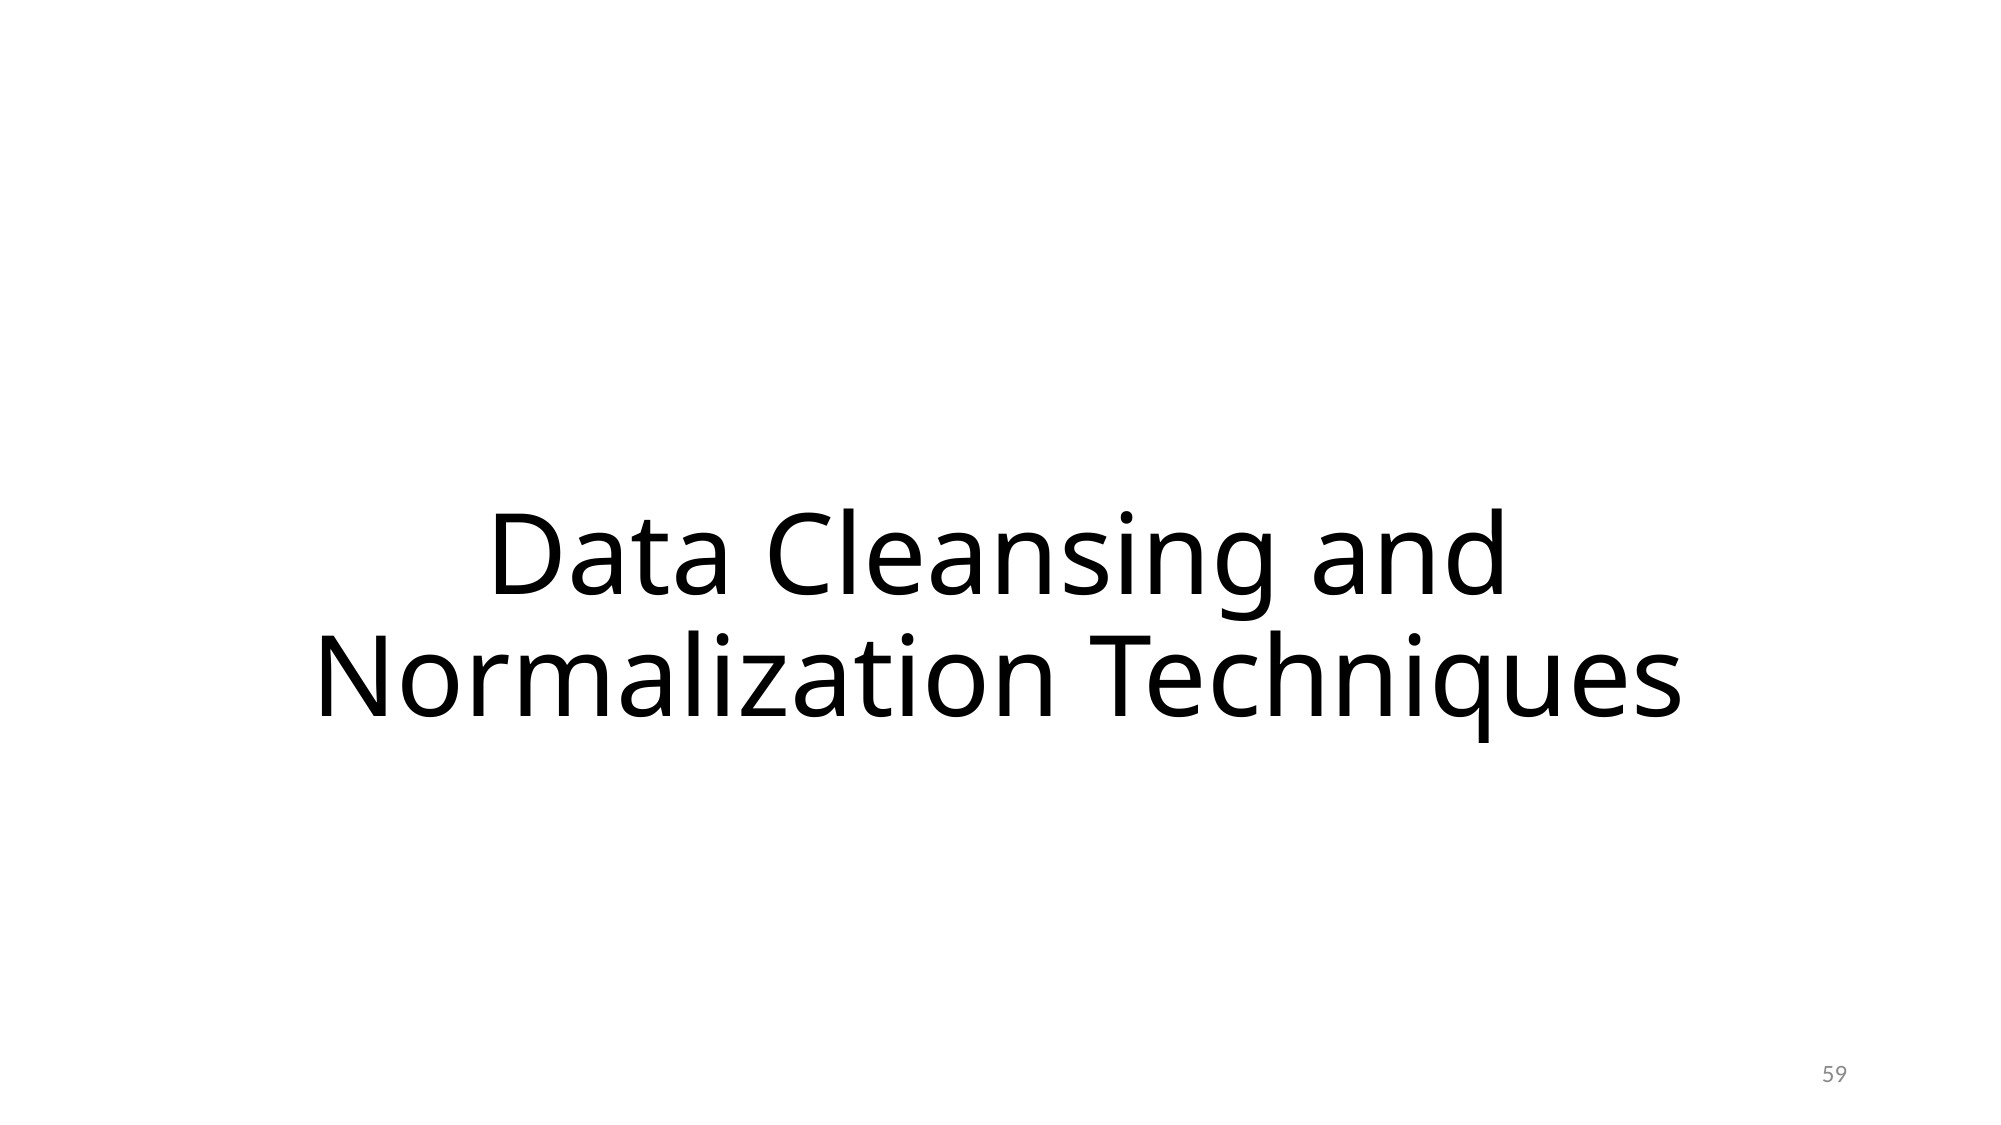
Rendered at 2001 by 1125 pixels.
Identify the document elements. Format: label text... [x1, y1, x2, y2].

slide_number 59 [1412, 1042, 1863, 1103]
title Data Cleansing and Normalization Techniques [136, 280, 1862, 749]
